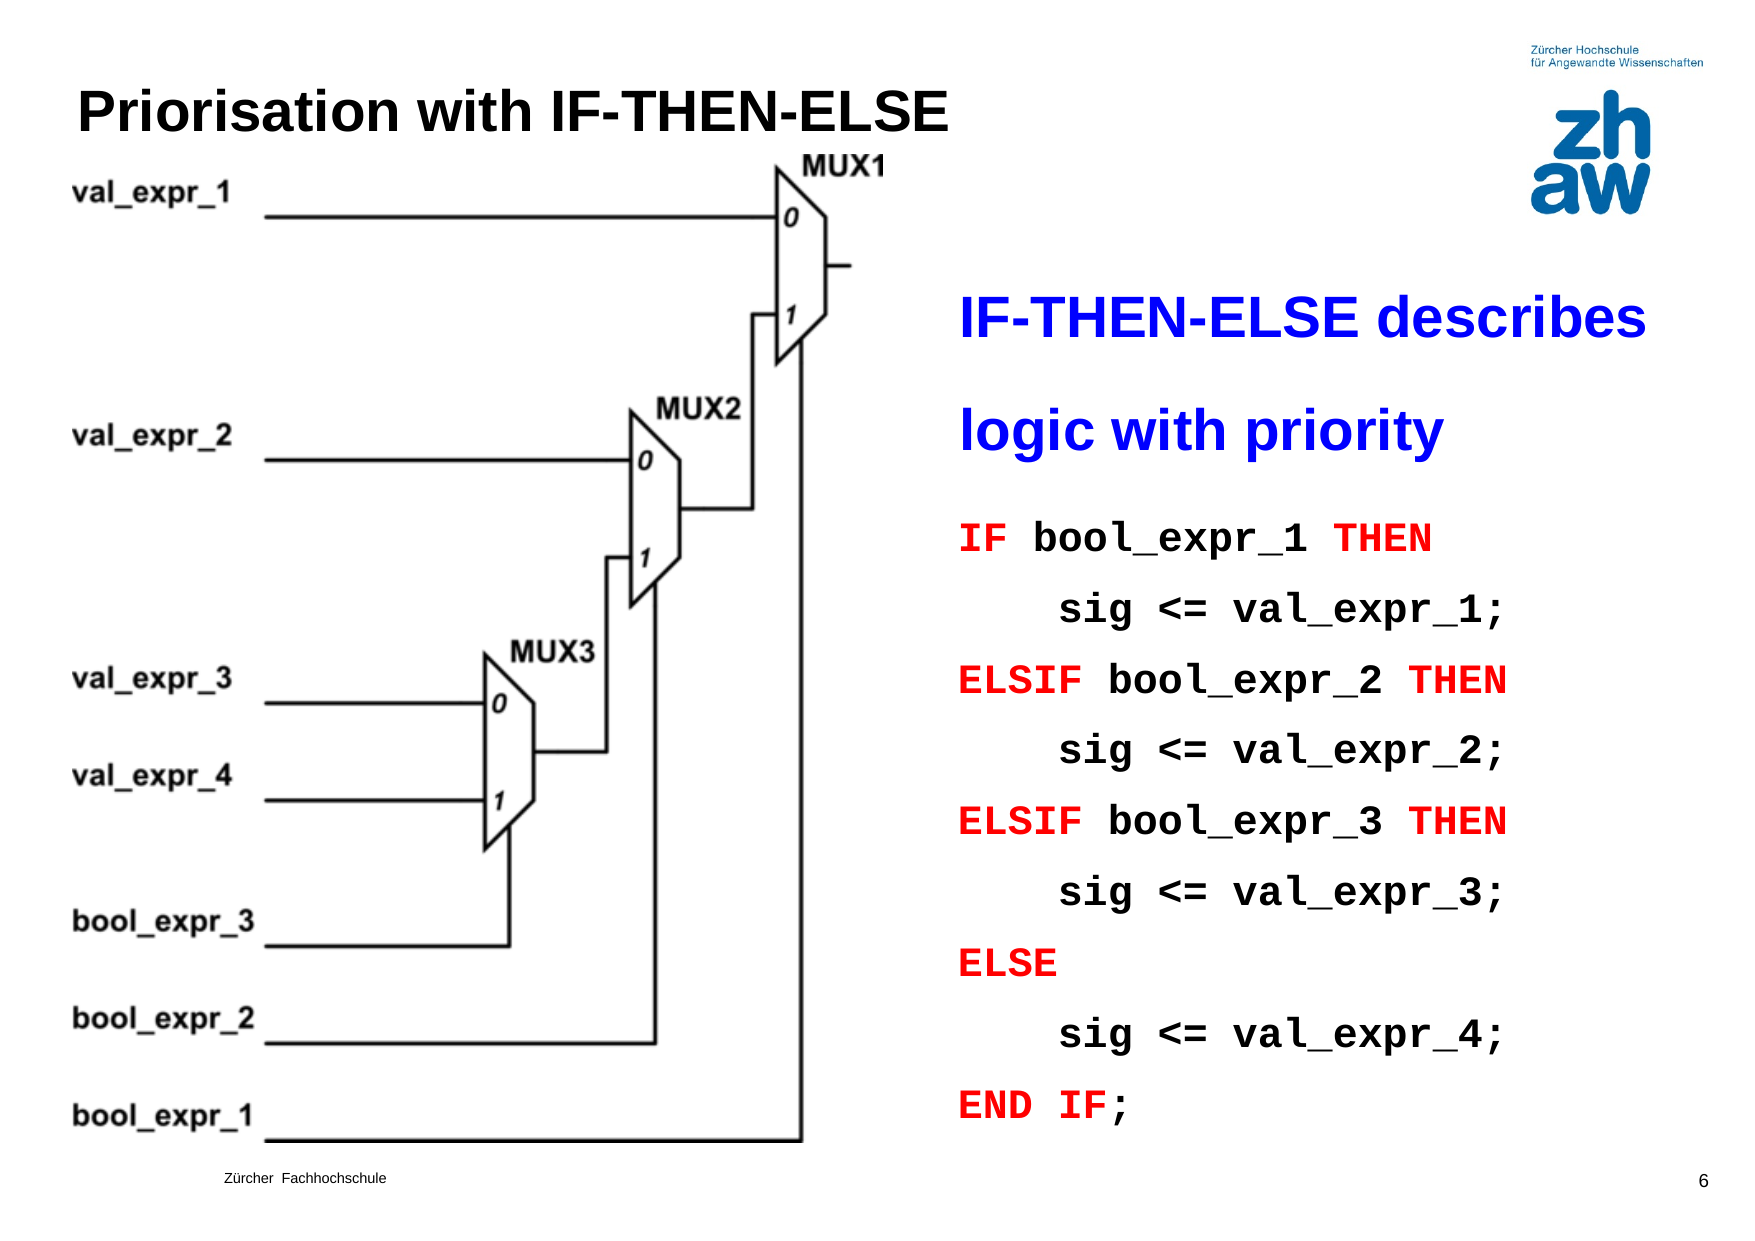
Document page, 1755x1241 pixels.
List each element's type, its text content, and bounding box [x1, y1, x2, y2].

text_box IF-THEN-ELSE describes logic with priority [944, 271, 1689, 458]
picture [1527, 41, 1706, 218]
text_box Priorisation with IF-THEN-ELSE [60, 0, 1574, 207]
picture [72, 154, 883, 1143]
text_box IF bool_expr_1 THEN sig <= val_expr_1; ELSIF bool_expr_2 THEN sig <= val_expr_2; ELSIF bool_expr_3 THEN sig <= val_expr_3; ELSE sig <= val_expr_4; END IF; [942, 502, 1643, 1141]
slide_number ‹#› [1509, 1168, 1710, 1201]
